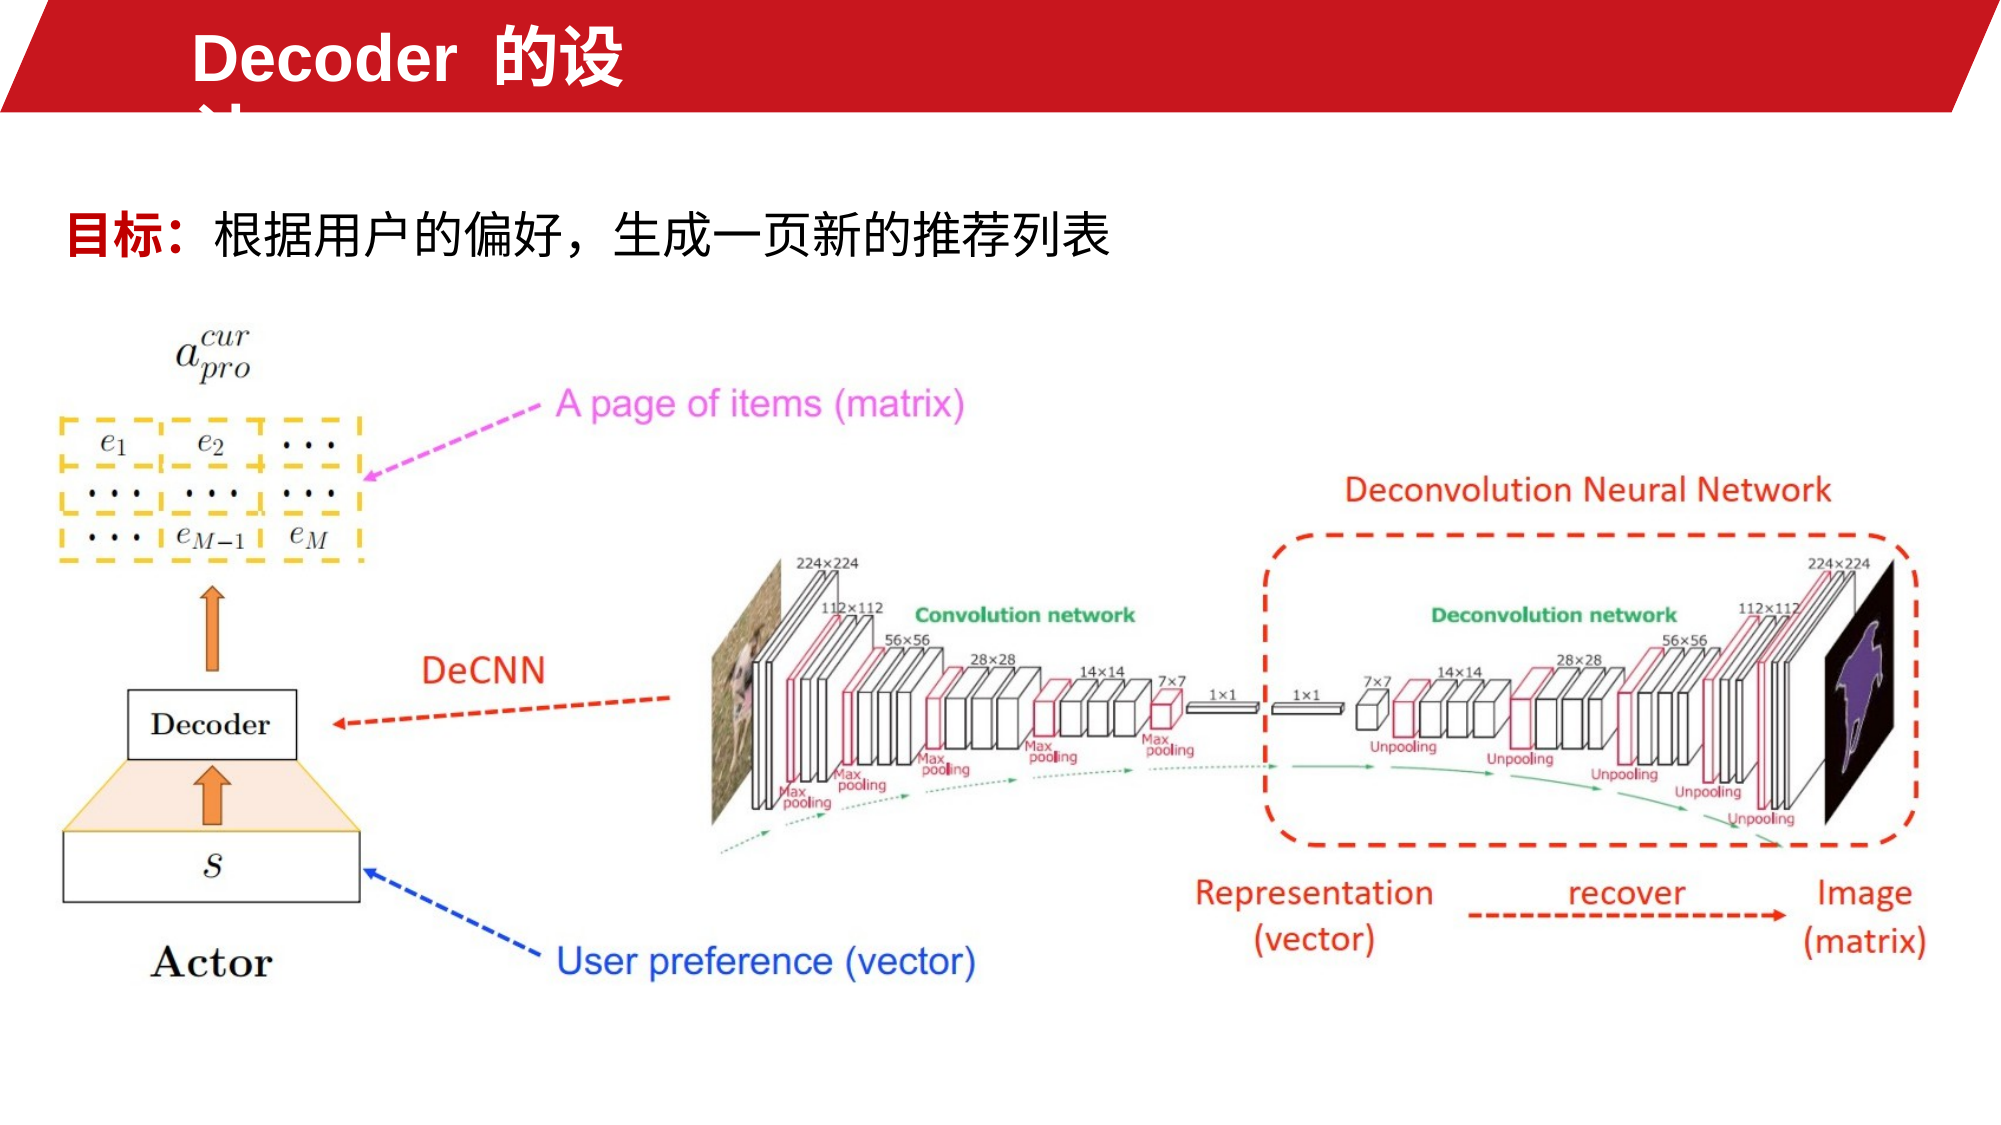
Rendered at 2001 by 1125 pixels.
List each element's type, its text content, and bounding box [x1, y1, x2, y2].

picture [55, 322, 1928, 987]
text_box Decoder 的设计 [189, 12, 679, 175]
text_box 目标：根据用户的偏好，生成一页新的推荐列表 [61, 201, 1116, 264]
